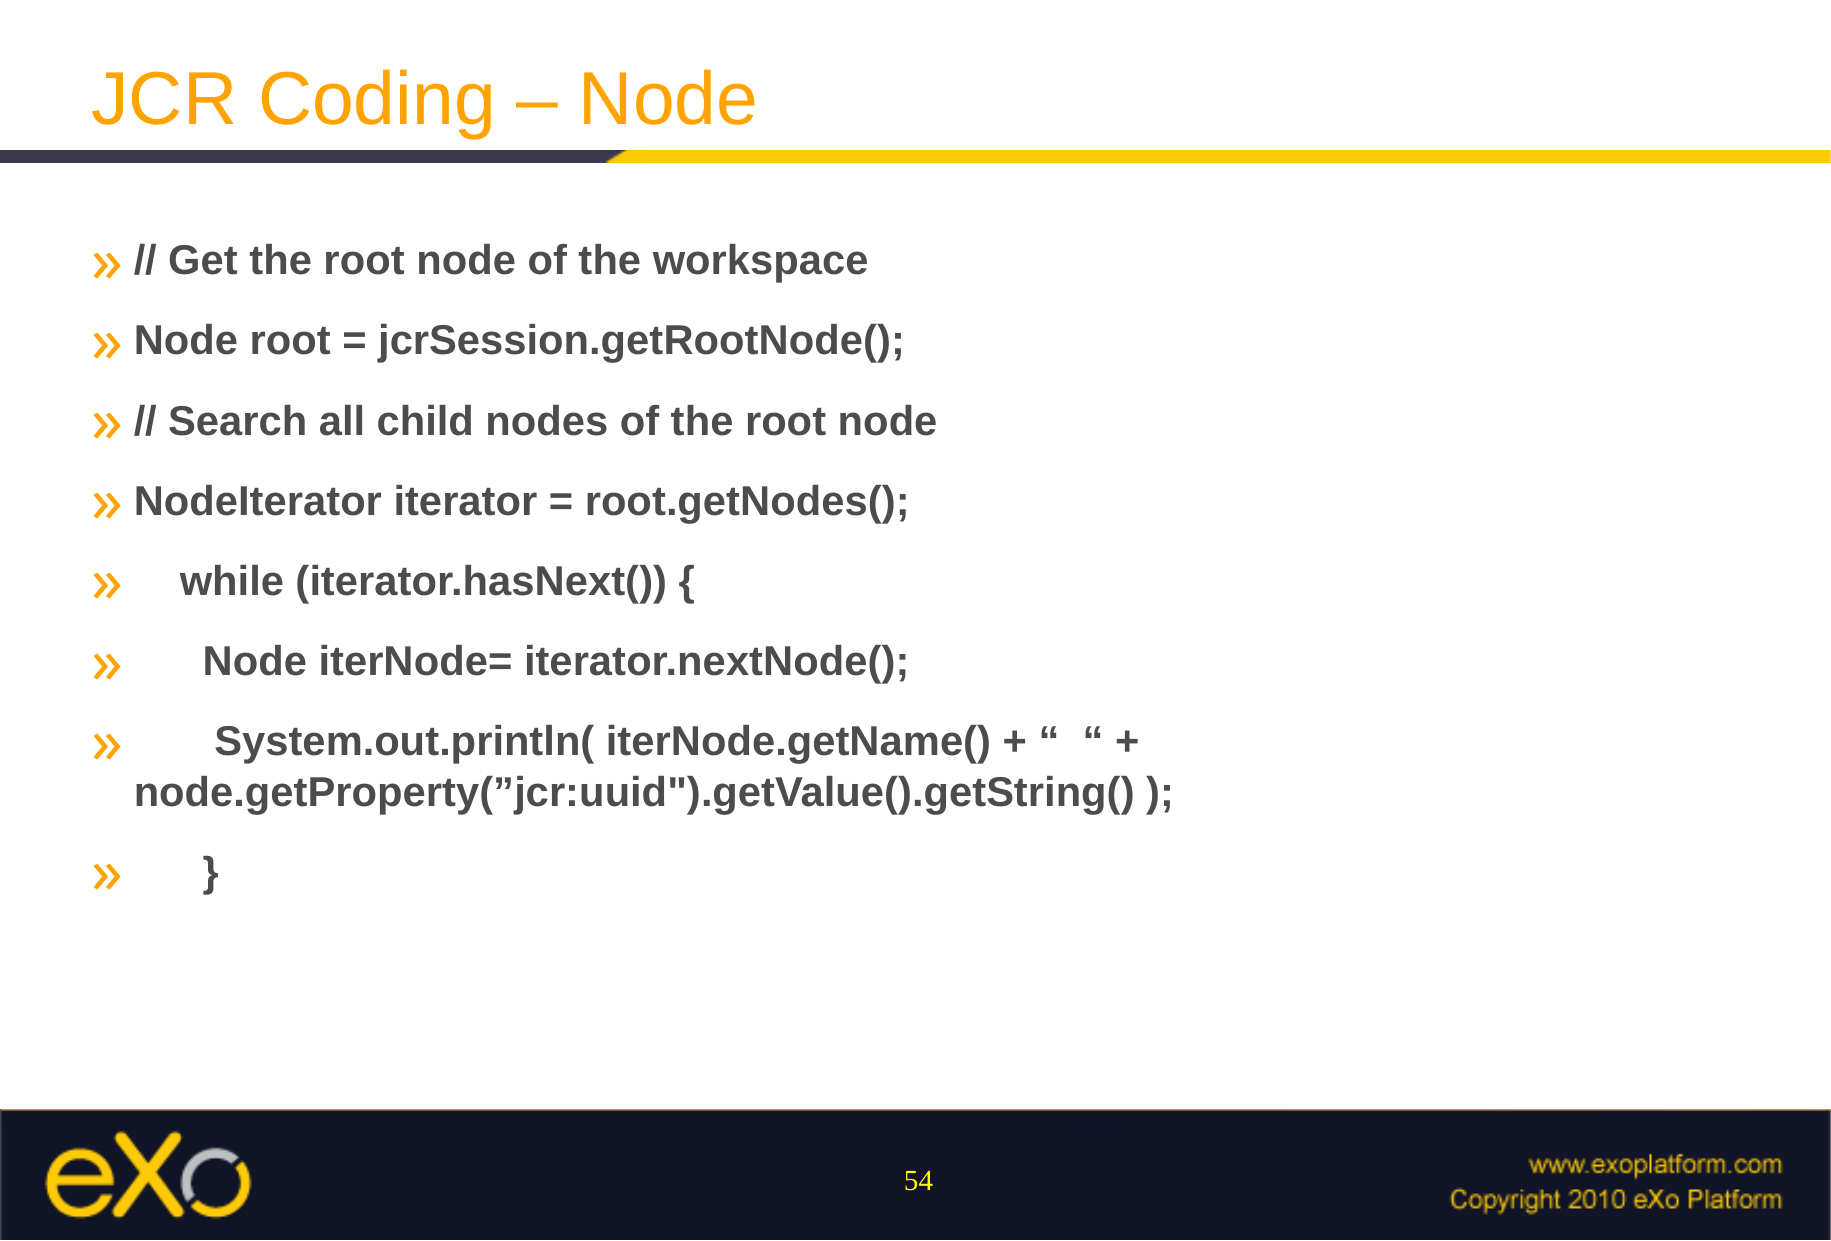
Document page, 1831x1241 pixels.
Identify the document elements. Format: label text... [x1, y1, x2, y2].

text_box // Get the root node of the workspace Node root = jcrSession.getRootNode(); // Search all child nodes of the root node NodeIterator iterator = root.getNodes(); while (iterator.hasNext()) { Node iterNode= iterator.nextNode(); System.out.println( iterNode.getName() + “ “ + node.getProperty(”jcr:uuid").getValue().getString() ); } [91, 232, 1739, 1070]
picture [0, 1109, 1831, 1240]
picture [0, 150, 1831, 163]
text_box JCR Coding – Node [91, 49, 1739, 151]
